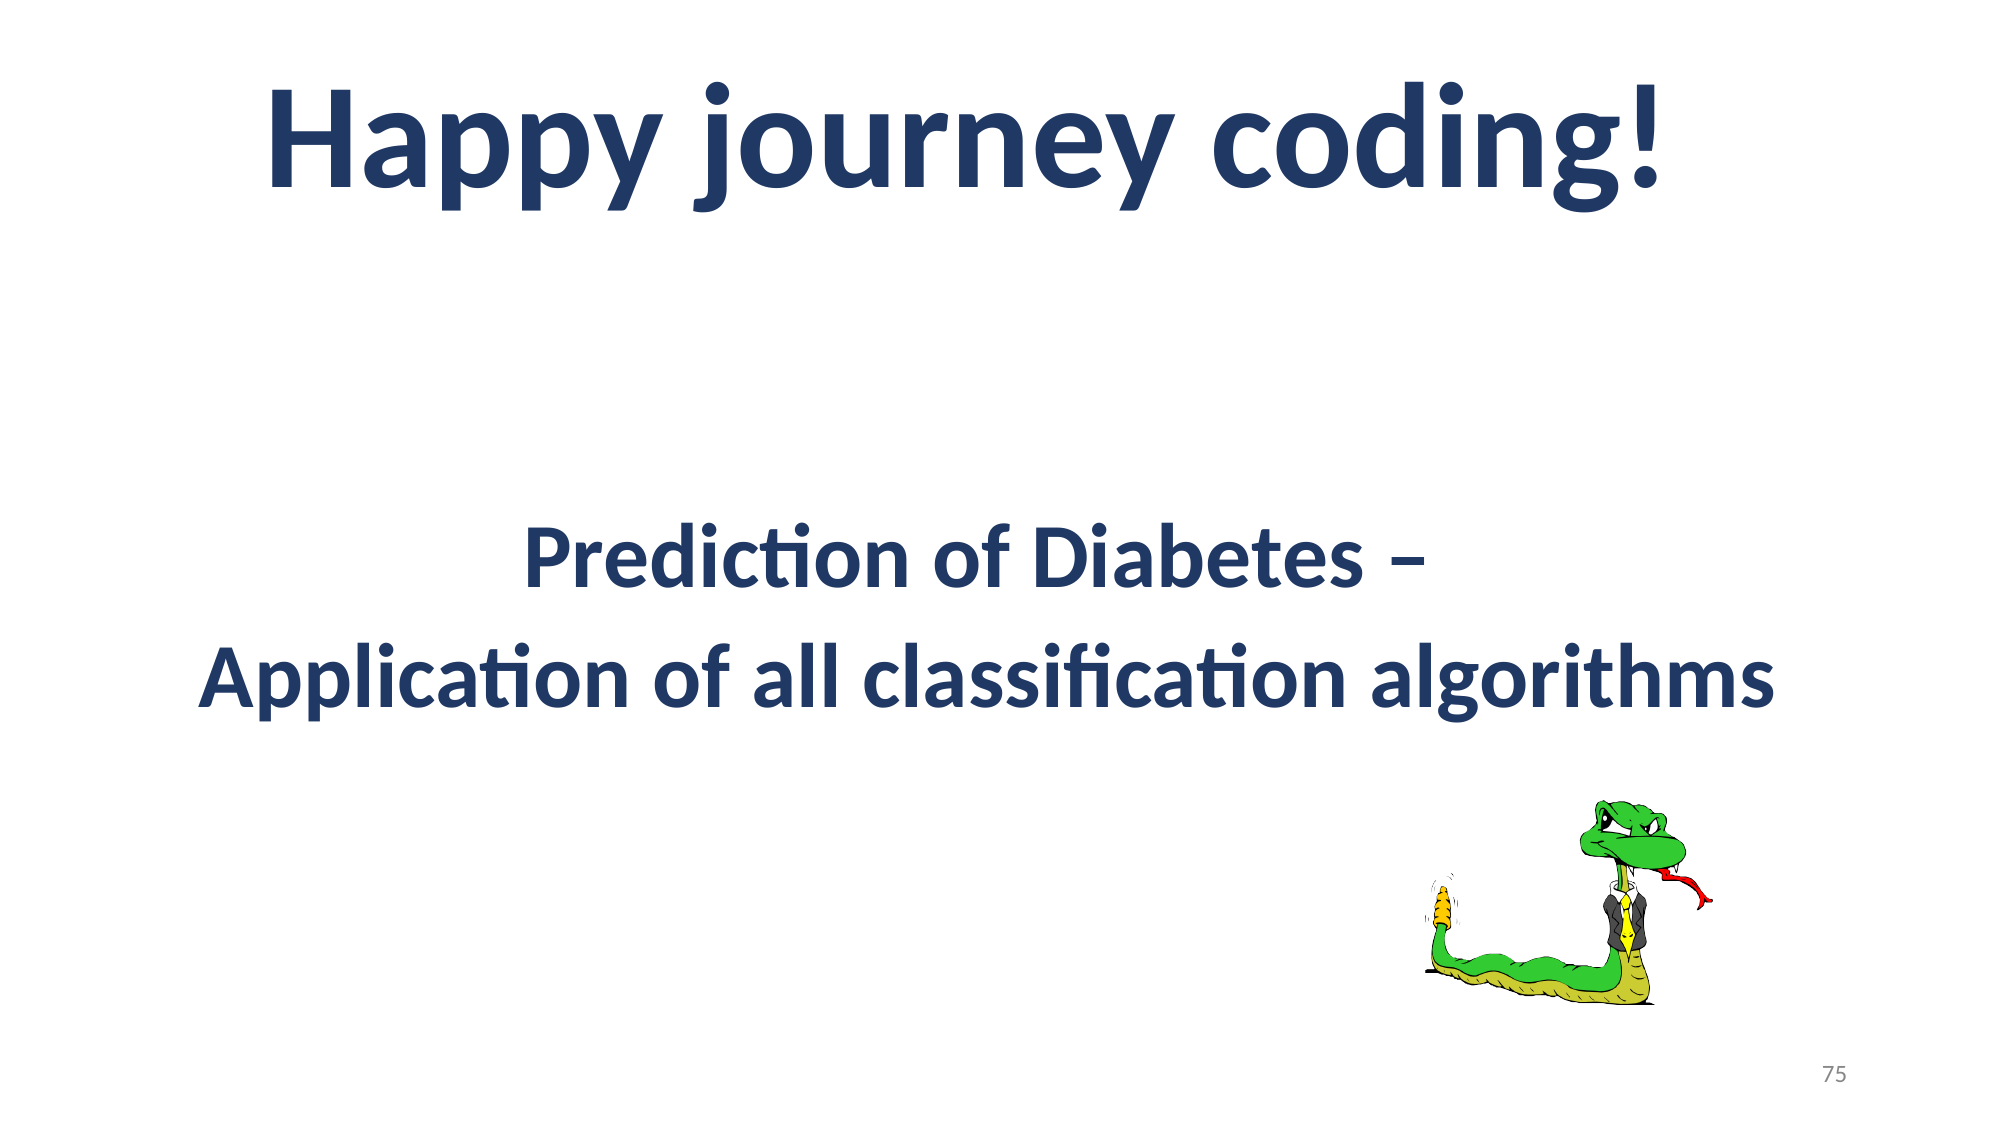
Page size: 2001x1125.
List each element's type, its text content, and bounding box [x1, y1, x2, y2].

slide_number 75 [1412, 1042, 1863, 1103]
title Happy journey coding! [249, 45, 1750, 233]
picture [1424, 800, 1713, 1006]
list Prediction of Diabetes – Application of all classification algorithms [113, 249, 1863, 1005]
